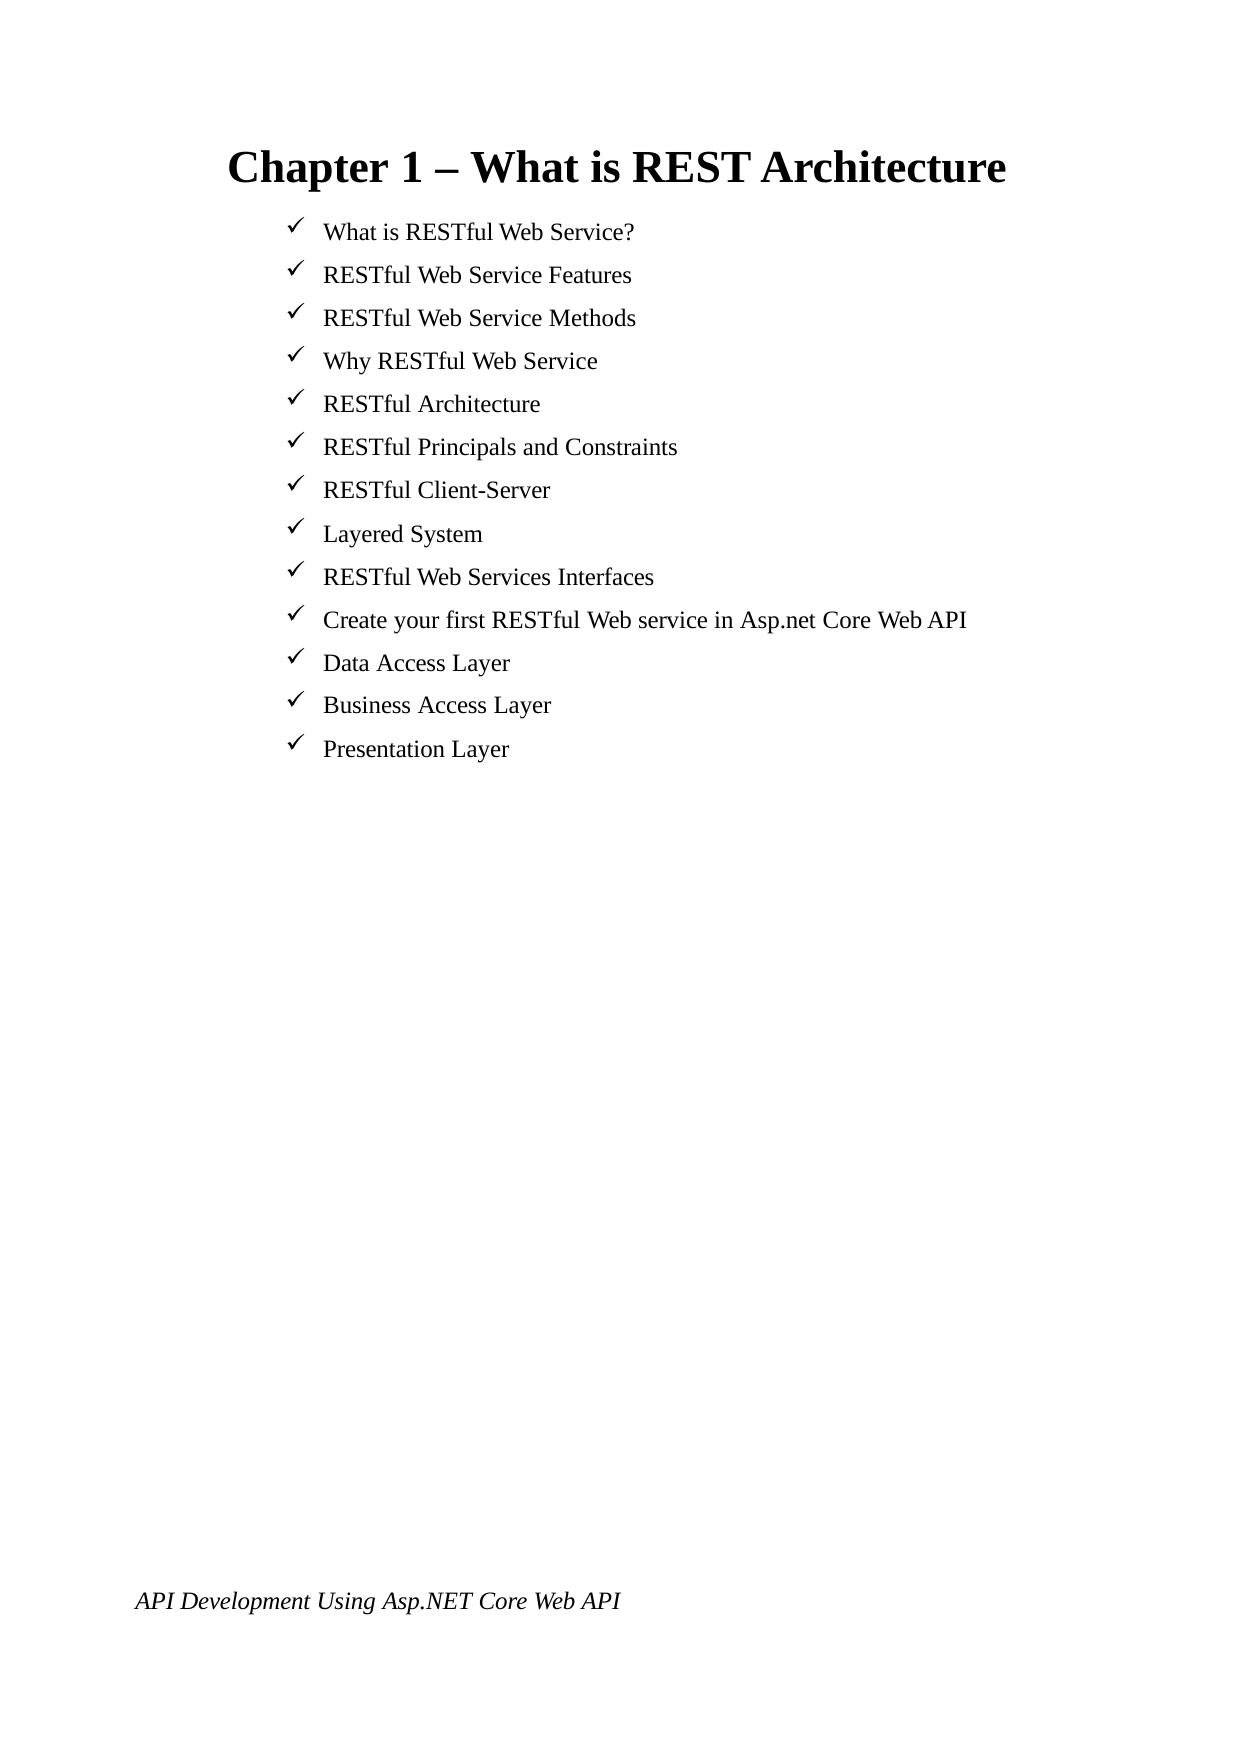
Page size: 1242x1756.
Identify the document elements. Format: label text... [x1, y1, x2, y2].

text_box Chapter 1 – What is REST Architecture [224, 134, 1016, 192]
text_box What is RESTful Web Service? RESTful Web Service Features RESTful Web Service Methods Why RESTful Web Service RESTful Architecture RESTful Principals and Constraints RESTful Client-Server Layered System RESTful Web Services Interfaces Create your first RESTful Web service in Asp.net Core Web API Data Access Layer Business Access Layer Presentation Layer [283, 200, 979, 763]
text_box API Development Using Asp.NET Core Web API [133, 1585, 629, 1615]
